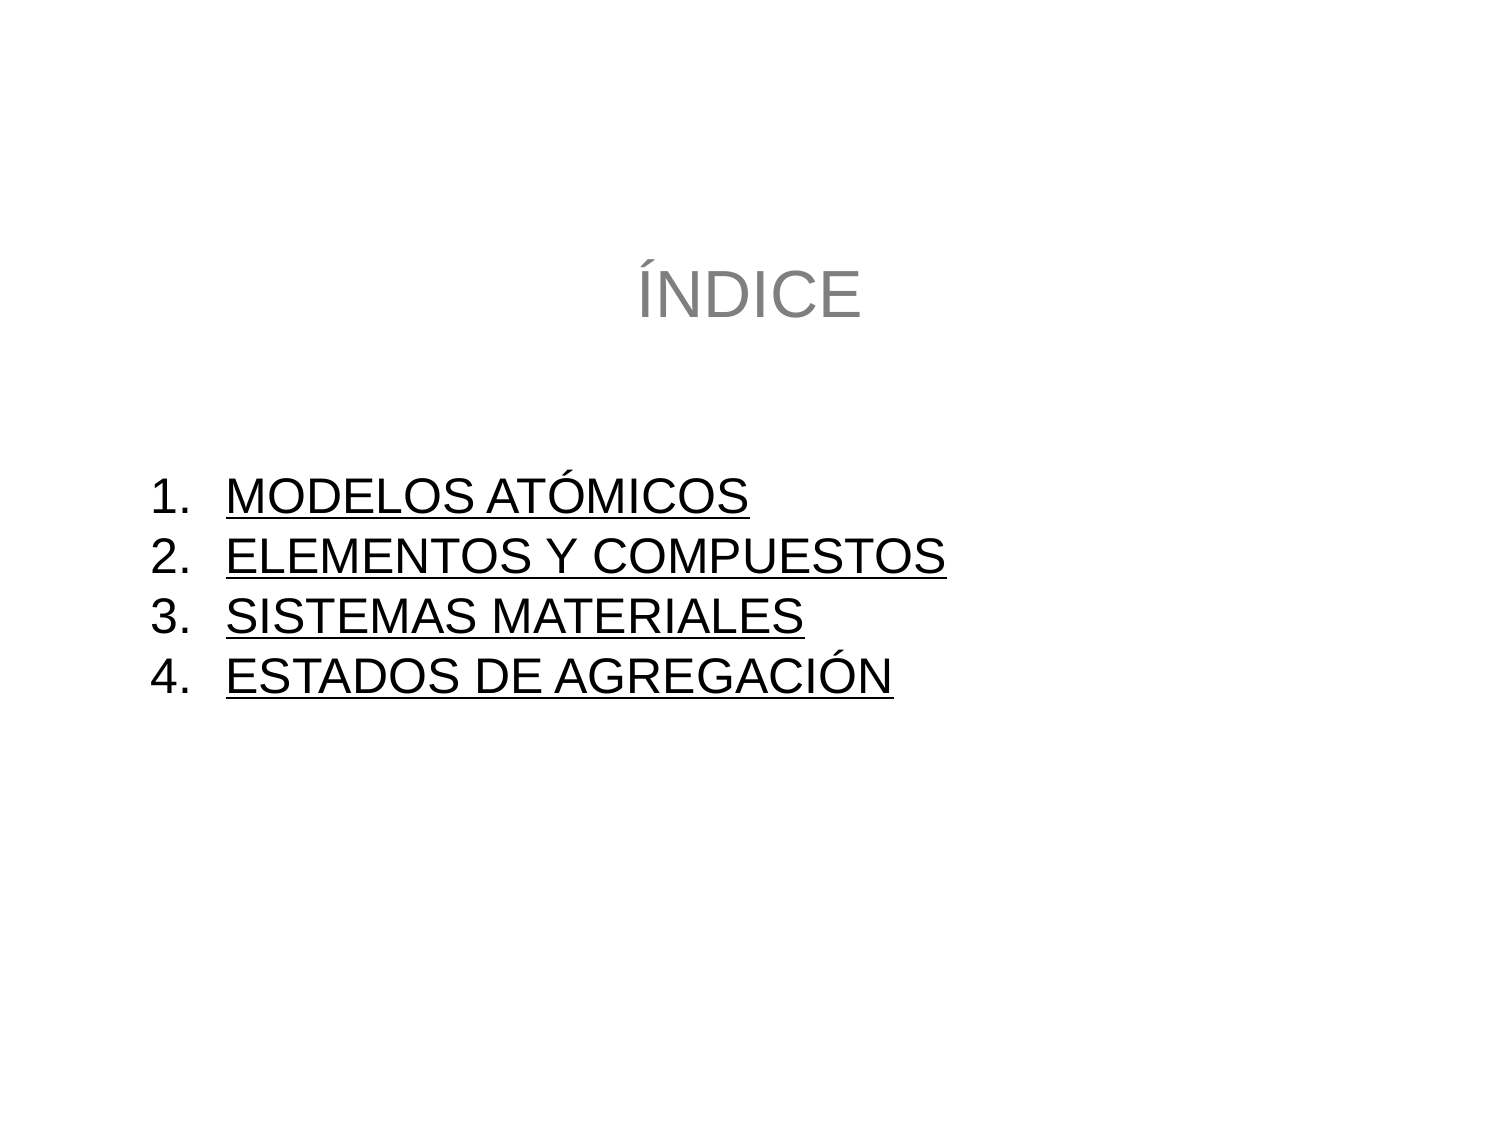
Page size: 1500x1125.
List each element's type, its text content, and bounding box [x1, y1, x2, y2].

text_box ÍNDICE [289, 243, 1211, 339]
text_box MODELOS ATÓMICOS ELEMENTOS Y COMPUESTOS SISTEMAS MATERIALES ESTADOS DE AGREGACIÓN [135, 456, 1435, 712]
